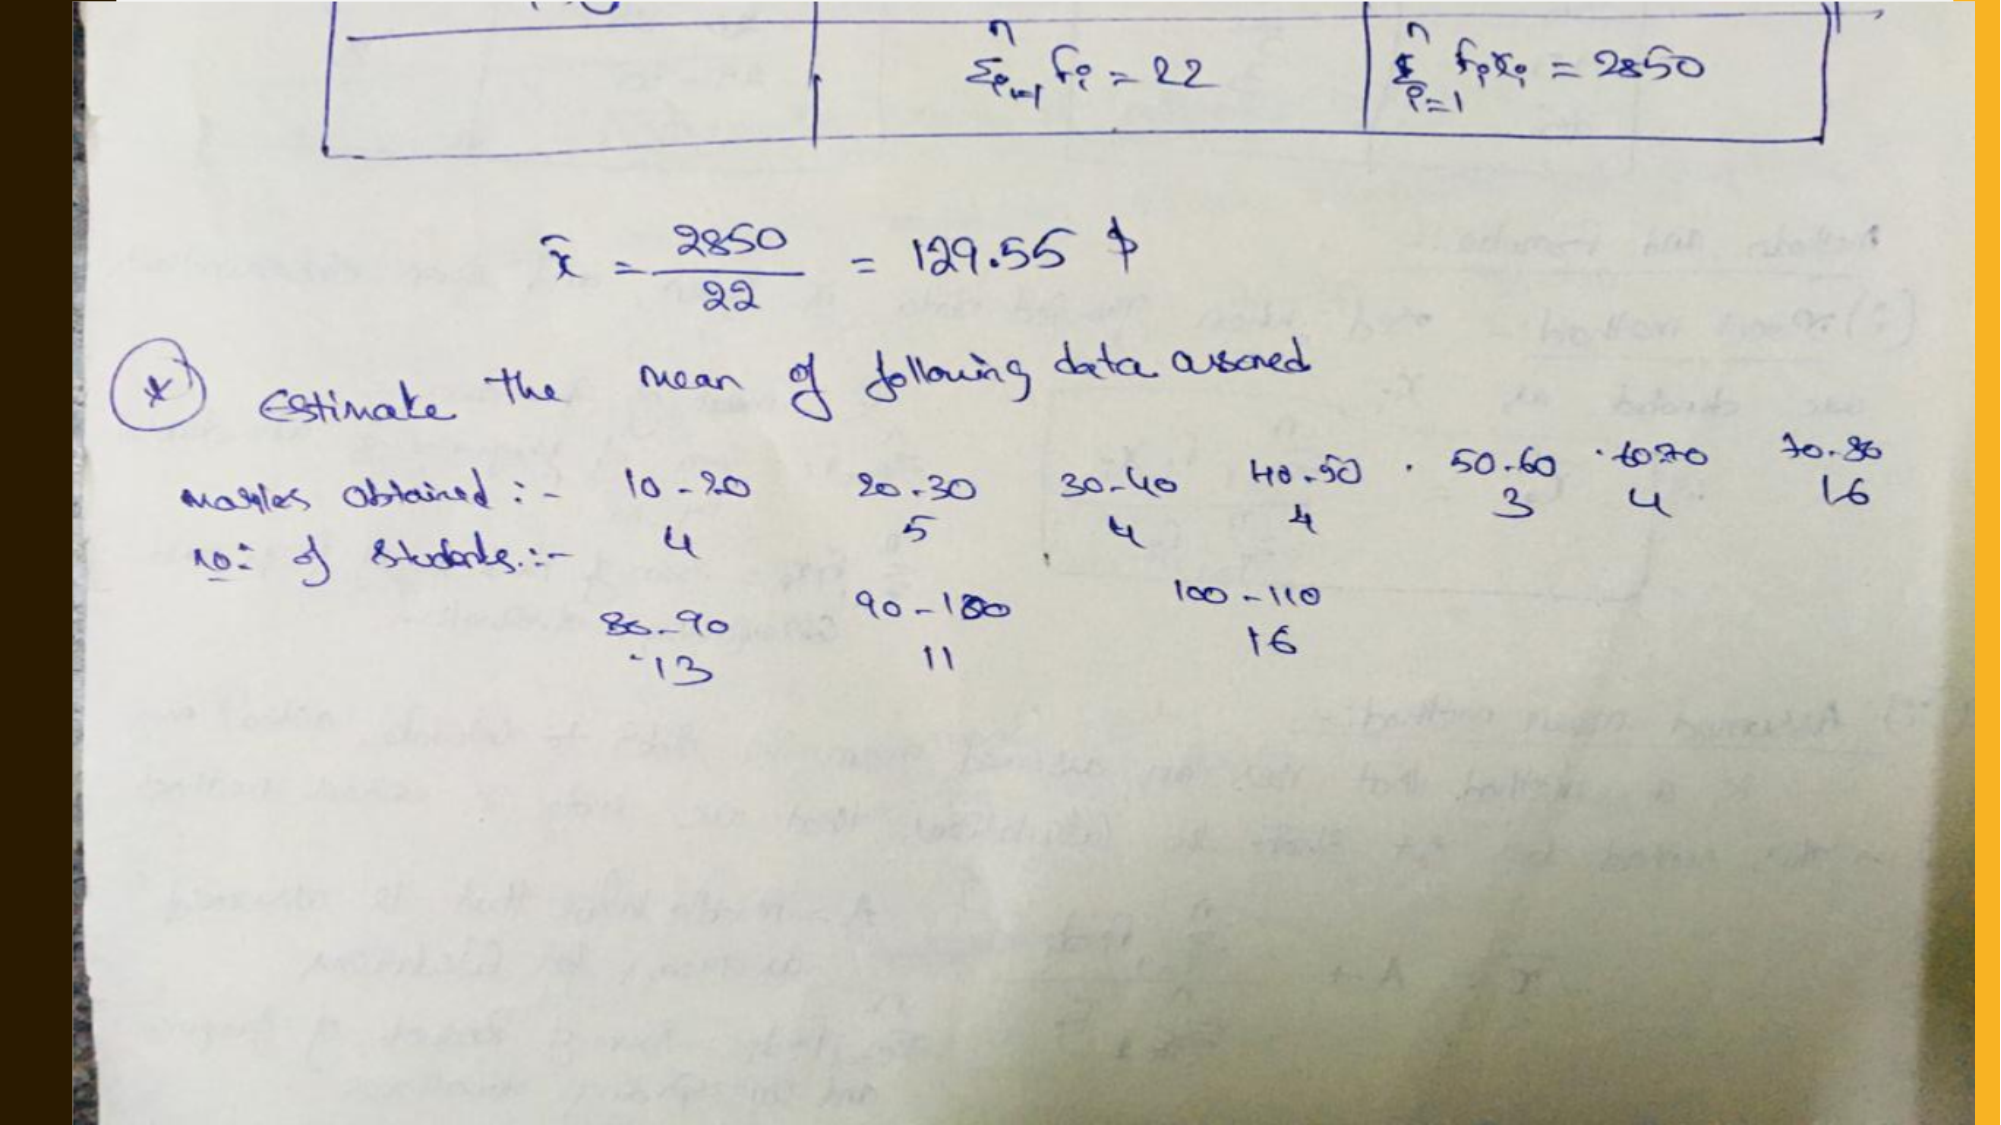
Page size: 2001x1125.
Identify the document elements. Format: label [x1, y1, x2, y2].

list [461, 0, 1587, 1125]
picture [1587, 2, 1975, 1125]
picture [74, 2, 461, 1125]
